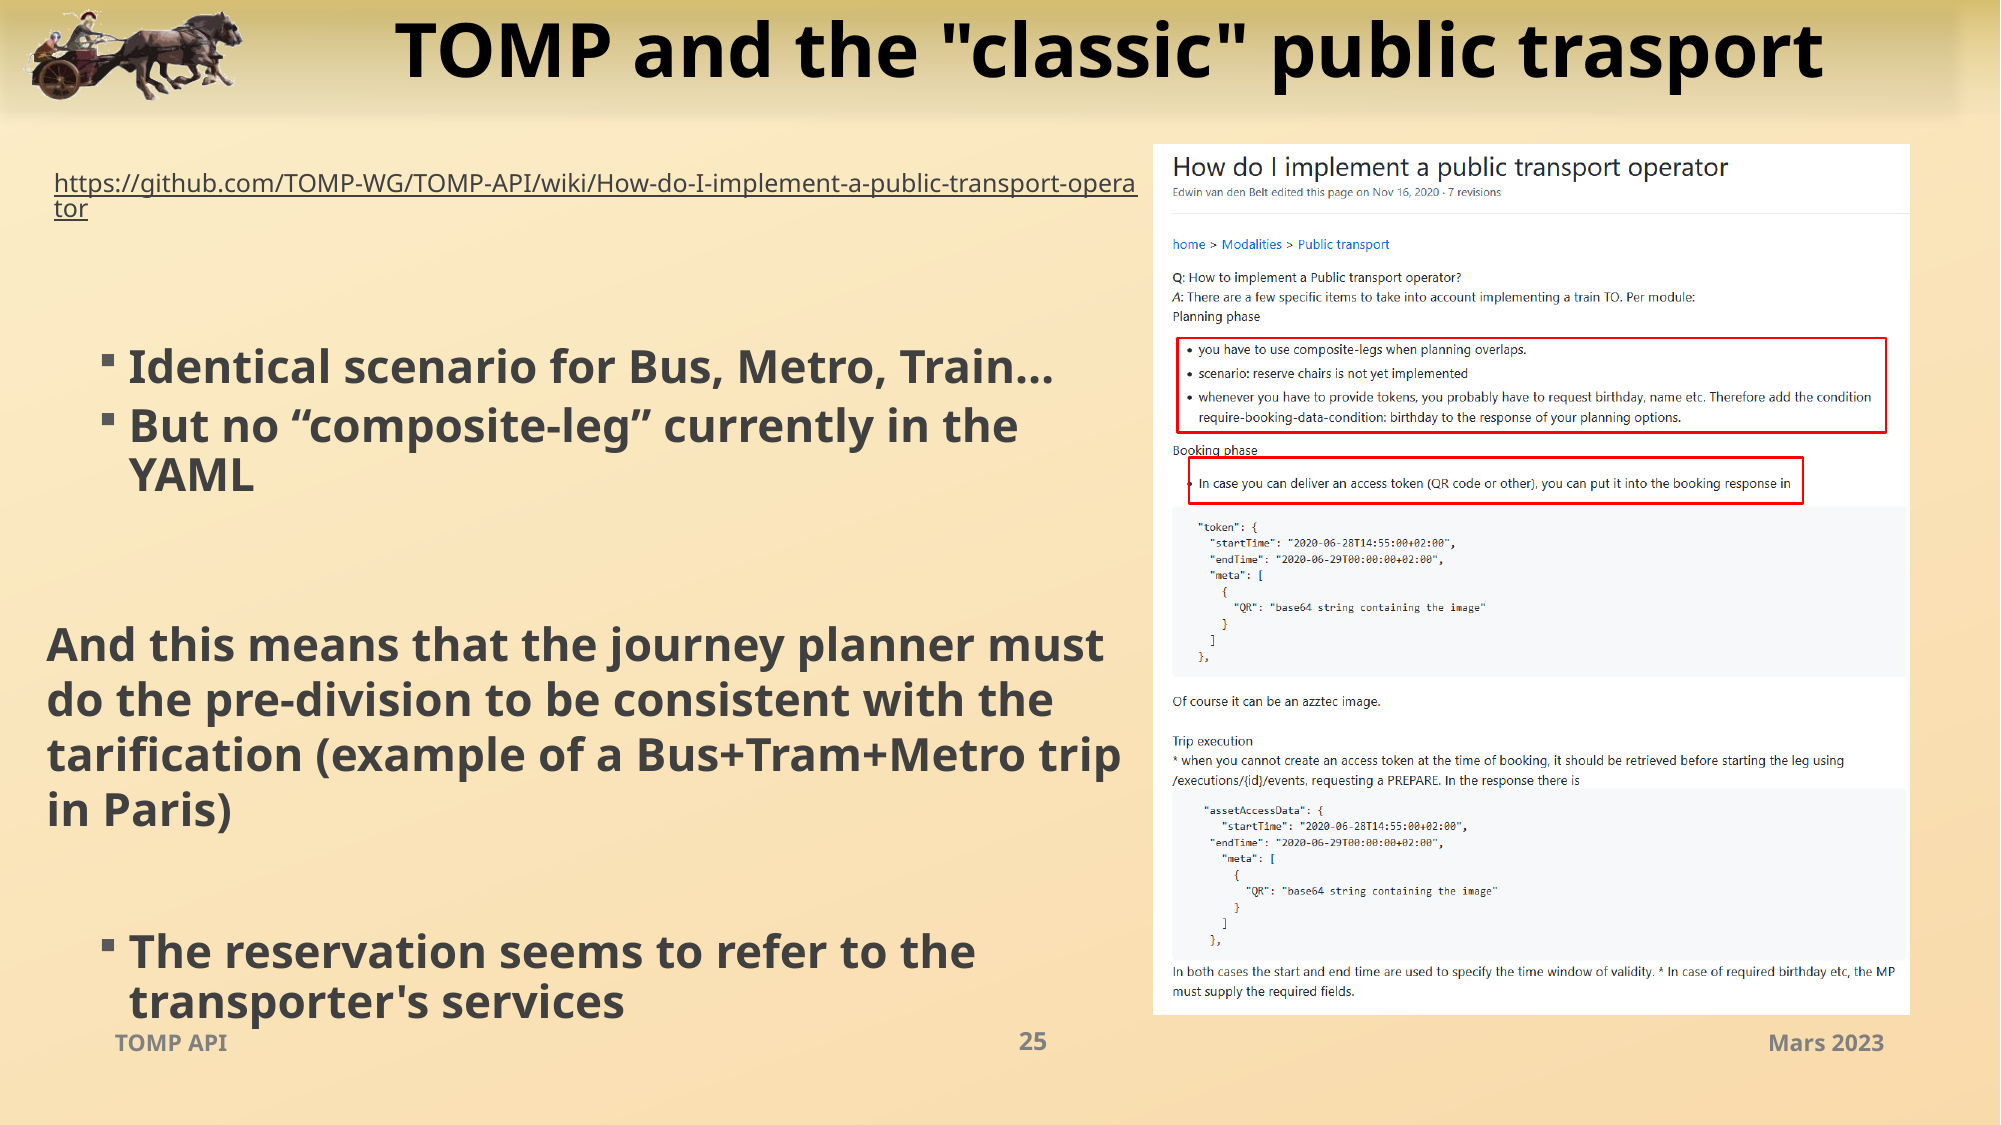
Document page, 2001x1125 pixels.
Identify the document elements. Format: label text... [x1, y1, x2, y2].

title TOMP and the "classic" public trasport [283, 0, 1957, 91]
footer TOMP API [99, 1047, 833, 1073]
list https://github.com/TOMP-WG/TOMP-API/wiki/How-do-I-implement-a-public-transport-operator Identical scenario for Bus, Metro, Train…​ But no “composite-leg” currently in the YAML And this means that the journey planner must do the pre-division to be consistent with the tarification (example of a Bus+Tram+Metro trip in Paris) The reservation seems to refer to the transporter's services [31, 160, 1154, 1047]
slide_number 25 [833, 1023, 1234, 1073]
picture [23, 9, 244, 102]
picture [1153, 144, 1911, 1015]
slide_number Mars 2023 [1350, 1023, 1900, 1073]
